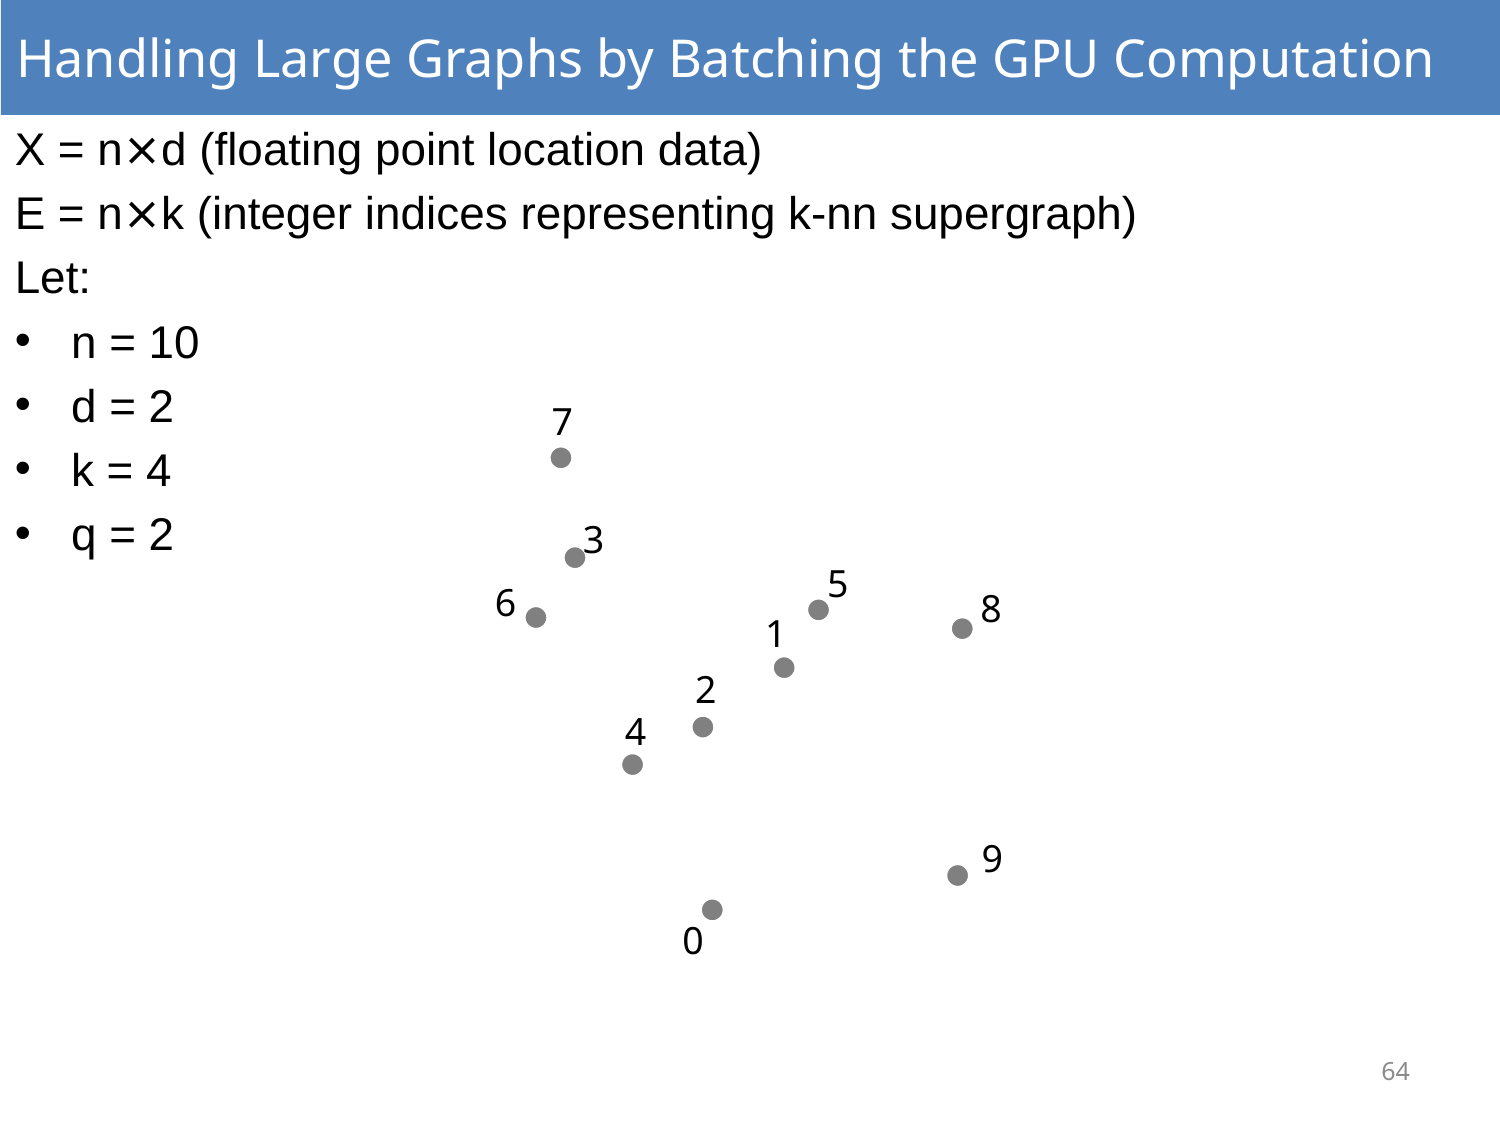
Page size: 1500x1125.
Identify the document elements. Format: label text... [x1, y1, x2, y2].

text_box Handling Large Graphs by Batching the GPU Computation [0, 0, 1500, 115]
text_box X = n⨯d (floating point location data) E = n⨯k (integer indices representing k-nn supergraph) Let: n = 10 d = 2 k = 4 q = 2 [0, 115, 1500, 567]
slide_number 64 [1074, 1042, 1425, 1103]
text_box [479, 390, 1019, 971]
